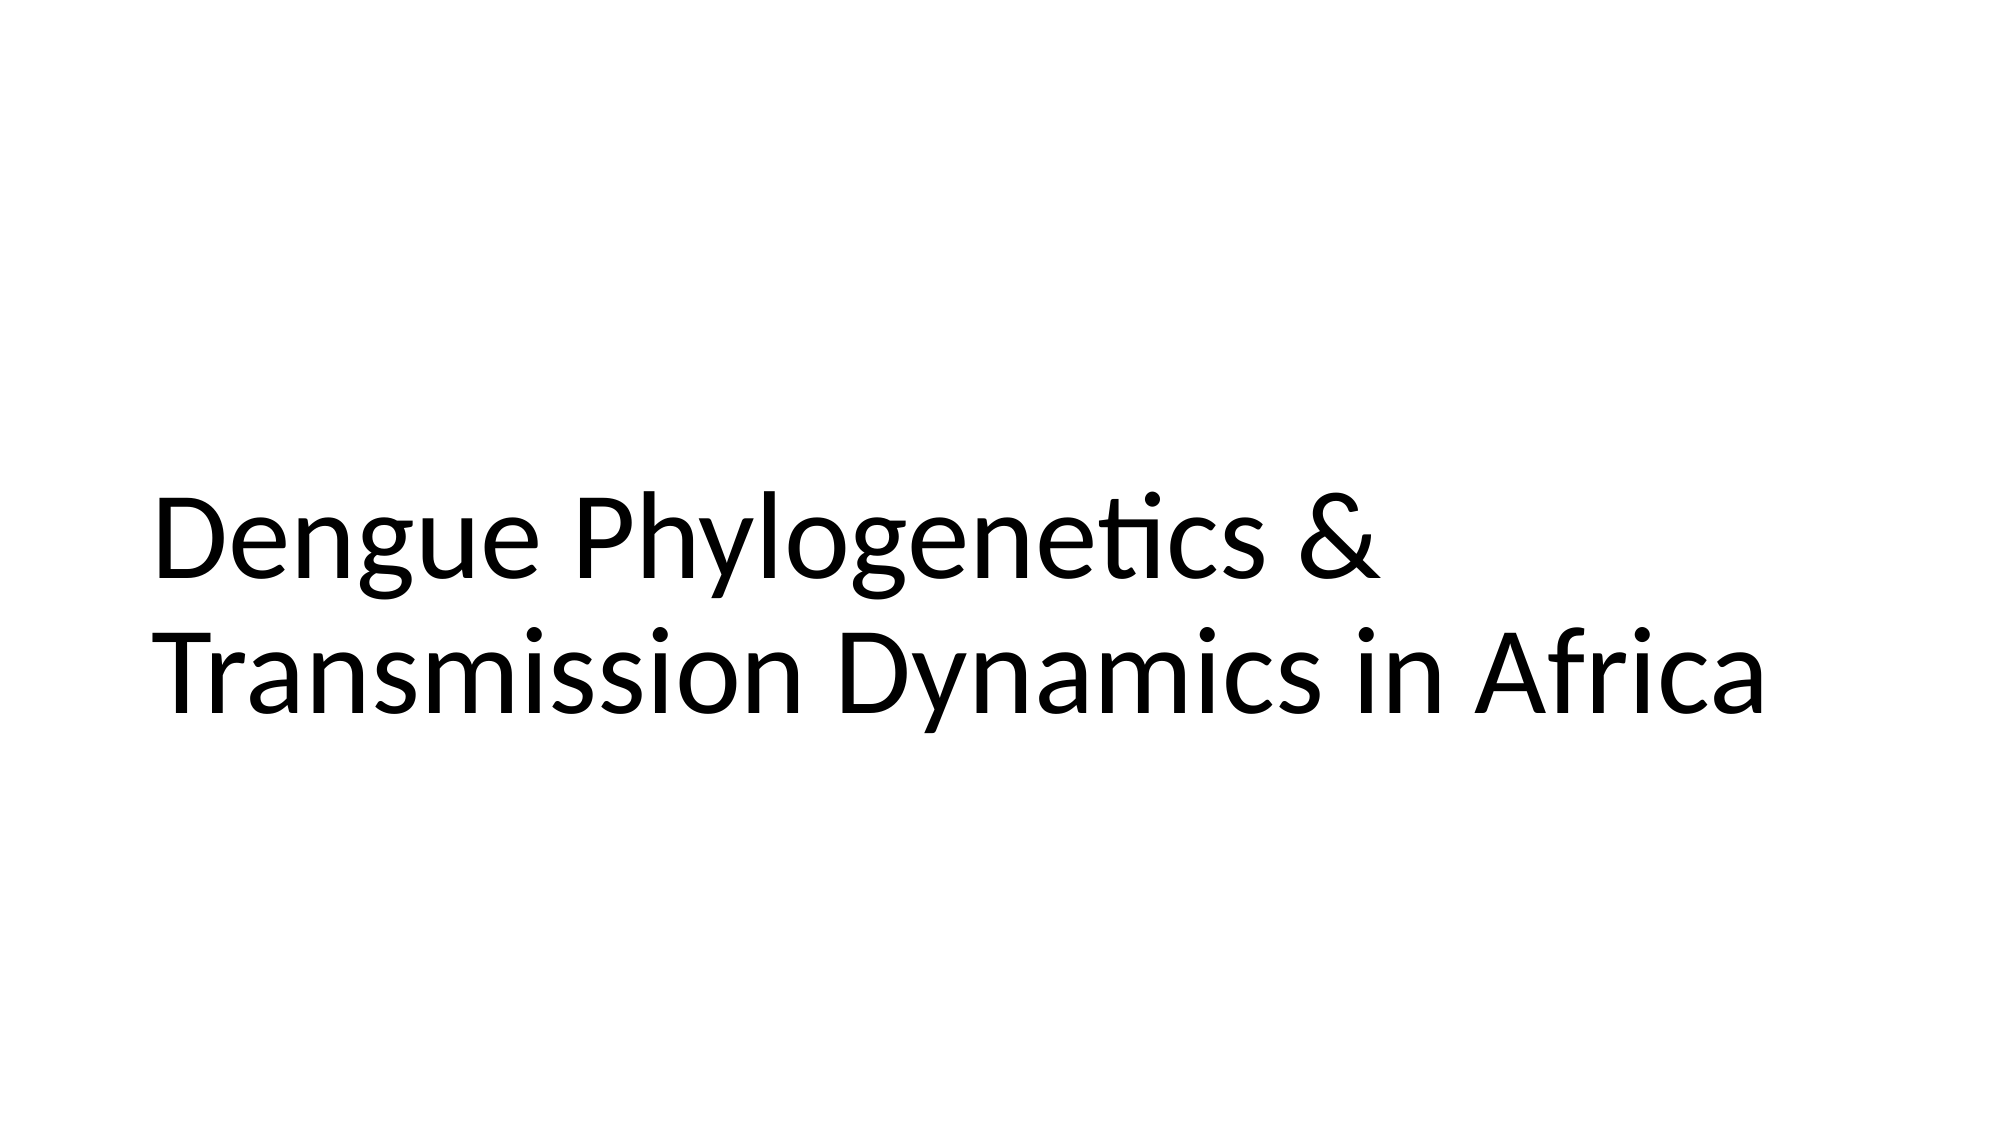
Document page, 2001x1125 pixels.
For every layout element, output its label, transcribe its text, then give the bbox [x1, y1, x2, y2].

title Dengue Phylogenetics & Transmission Dynamics in Africa [136, 280, 1862, 749]
